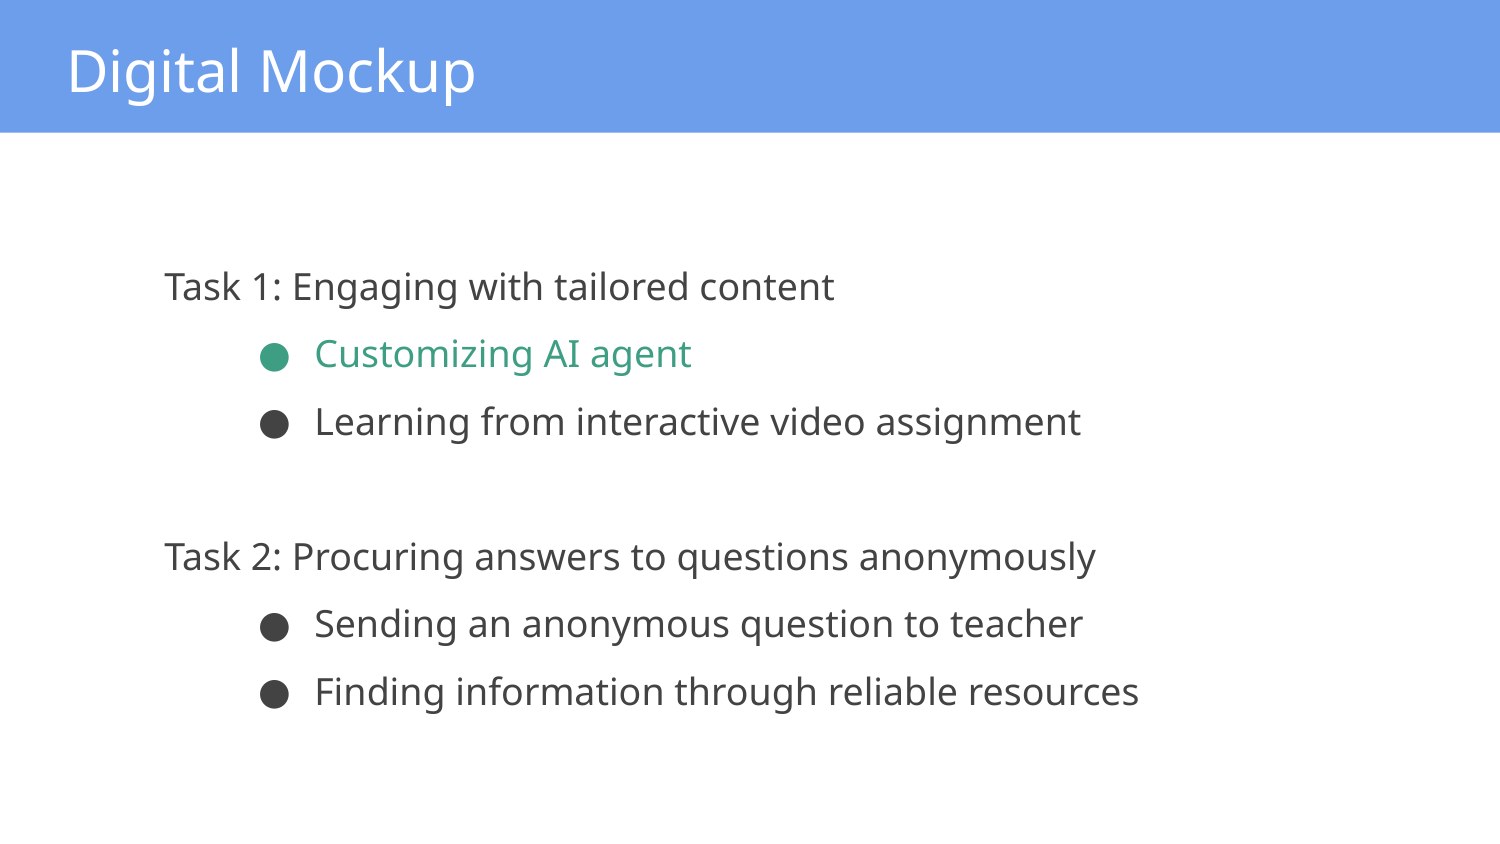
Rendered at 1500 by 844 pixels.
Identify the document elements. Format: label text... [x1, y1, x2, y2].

text_box [0, 0, 1500, 133]
text_box Task 1: Engaging with tailored content Customizing AI agent Learning from interactive video assignment Task 2: Procuring answers to questions anonymously Sending an anonymous question to teacher Finding information through reliable resources [149, 225, 1275, 522]
text_box Digital Mockup [51, 19, 1449, 114]
